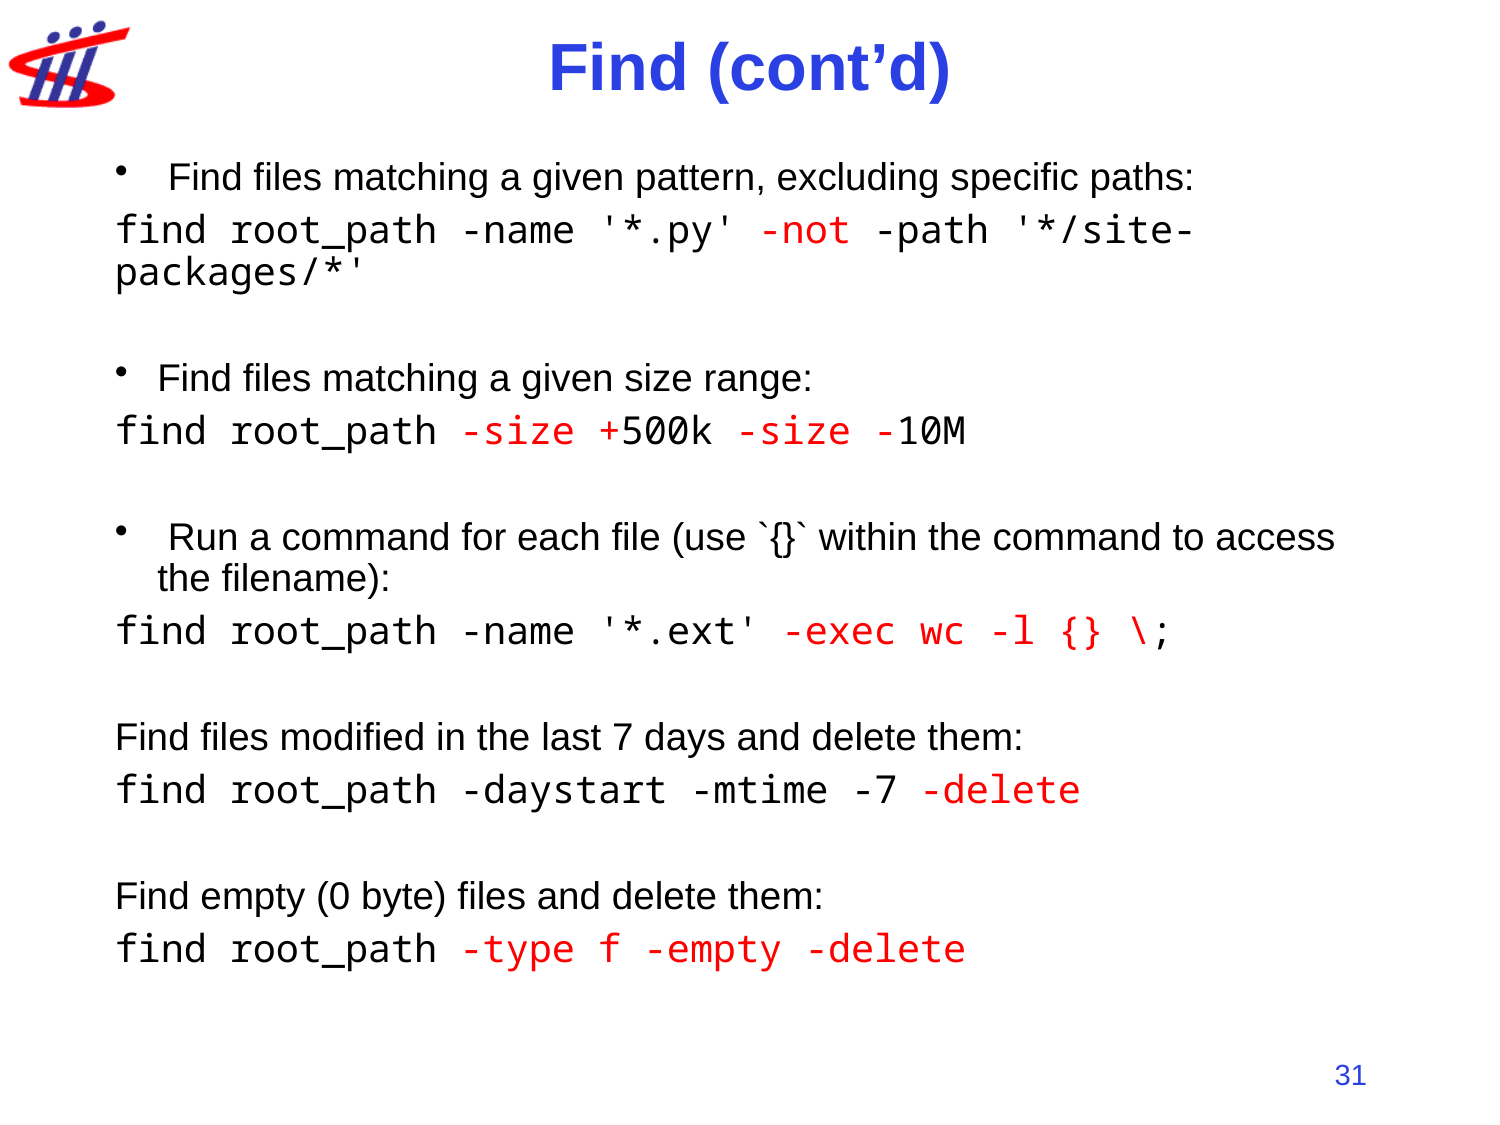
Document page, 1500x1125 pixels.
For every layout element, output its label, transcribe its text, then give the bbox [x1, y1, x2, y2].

title Find (cont’d) [162, 24, 1338, 113]
picture [6, 12, 137, 113]
list Find files matching a given pattern, excluding specific paths: find root_path -name '*.py' -not -path '*/site-packages/*' Find files matching a given size range: find root_path -size +500k -size -10M Run a command for each file (use `{}` within the command to access the filename): find root_path -name '*.ext' -exec wc -l {} \; Find files modified in the last 7 days and delete them: find root_path -daystart -mtime -7 -delete Find empty (0 byte) files and delete them: find root_path -type f -empty -delete [99, 149, 1400, 988]
